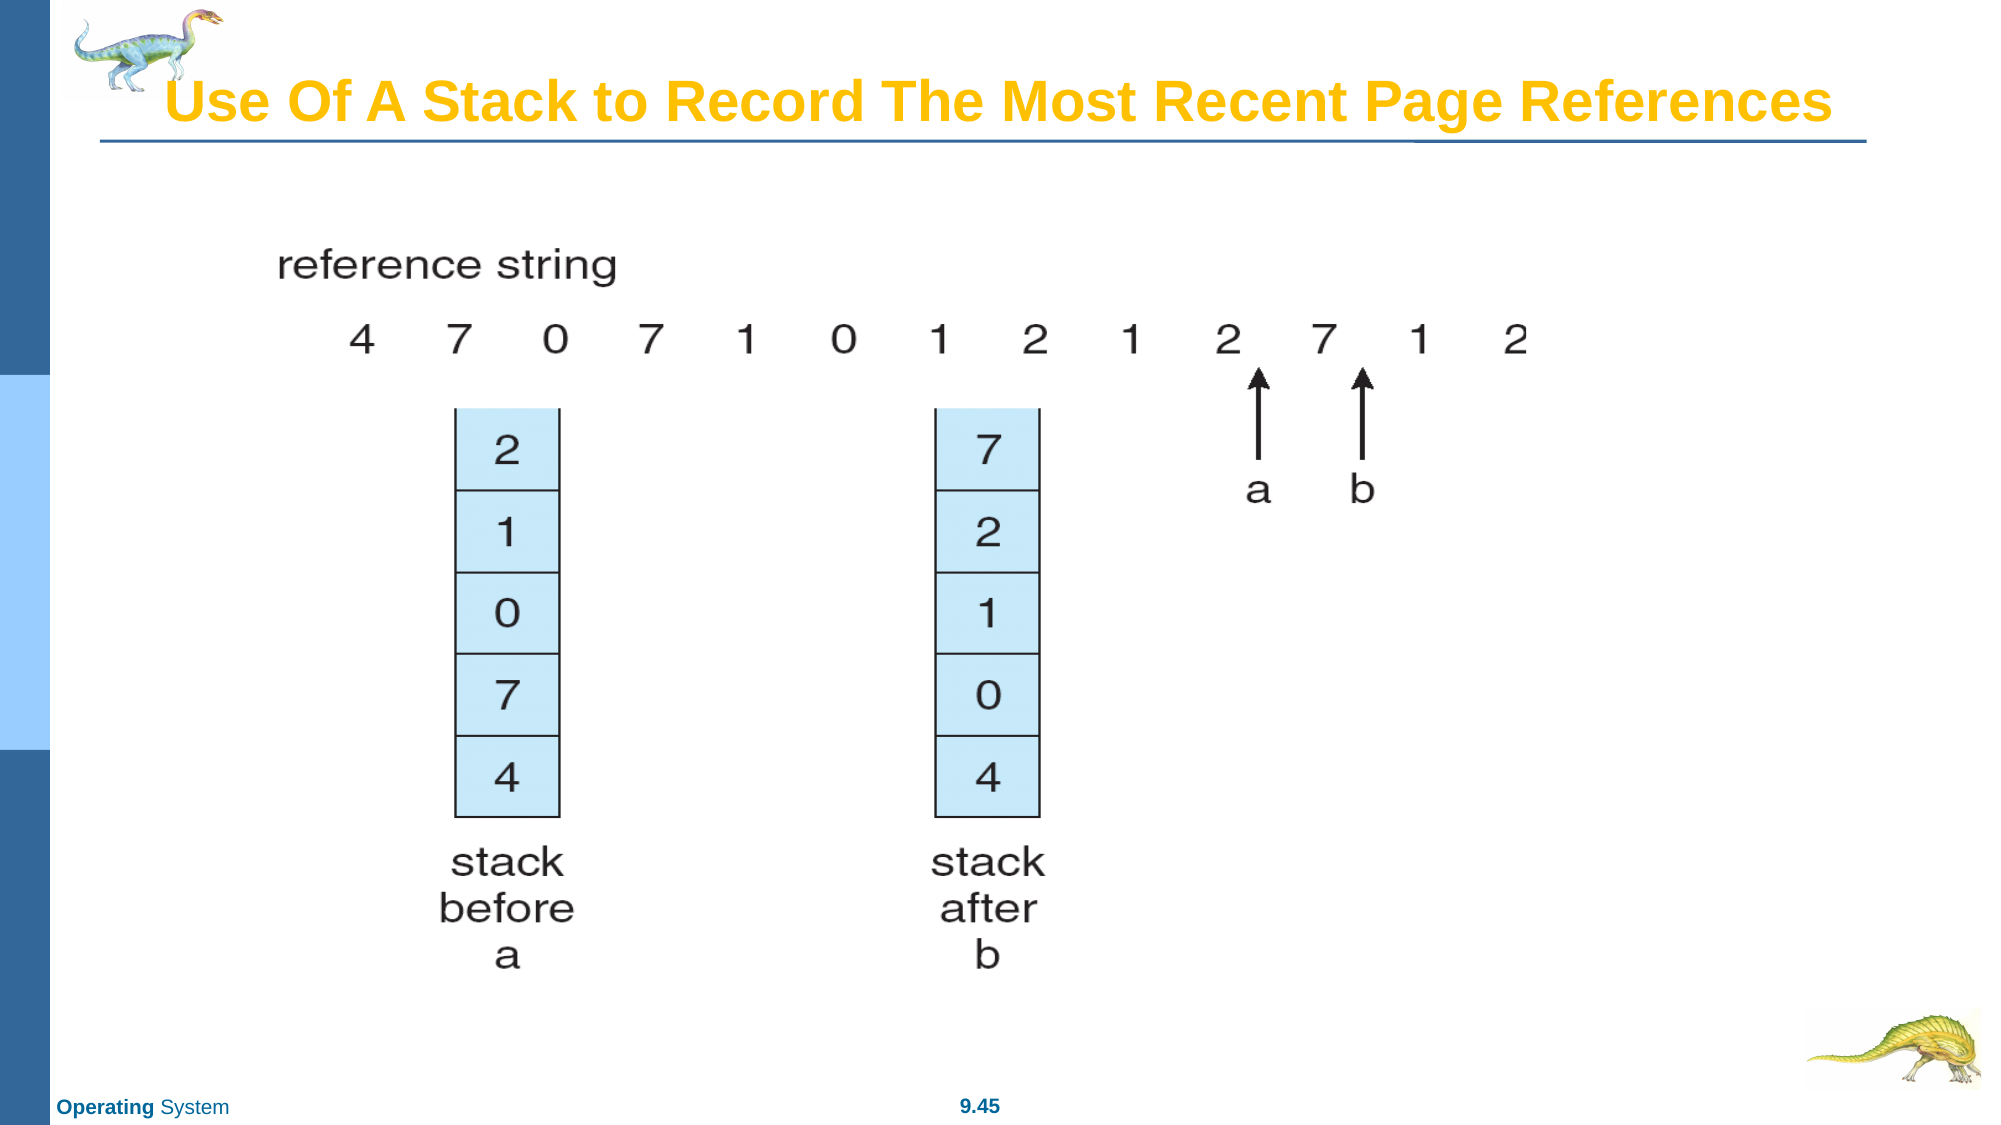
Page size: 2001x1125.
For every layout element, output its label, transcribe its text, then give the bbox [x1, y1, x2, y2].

picture [1804, 1007, 1982, 1090]
title Use Of A Stack to Record The Most Recent Page References [99, 45, 1900, 141]
picture [62, 0, 240, 101]
picture [278, 242, 1527, 977]
